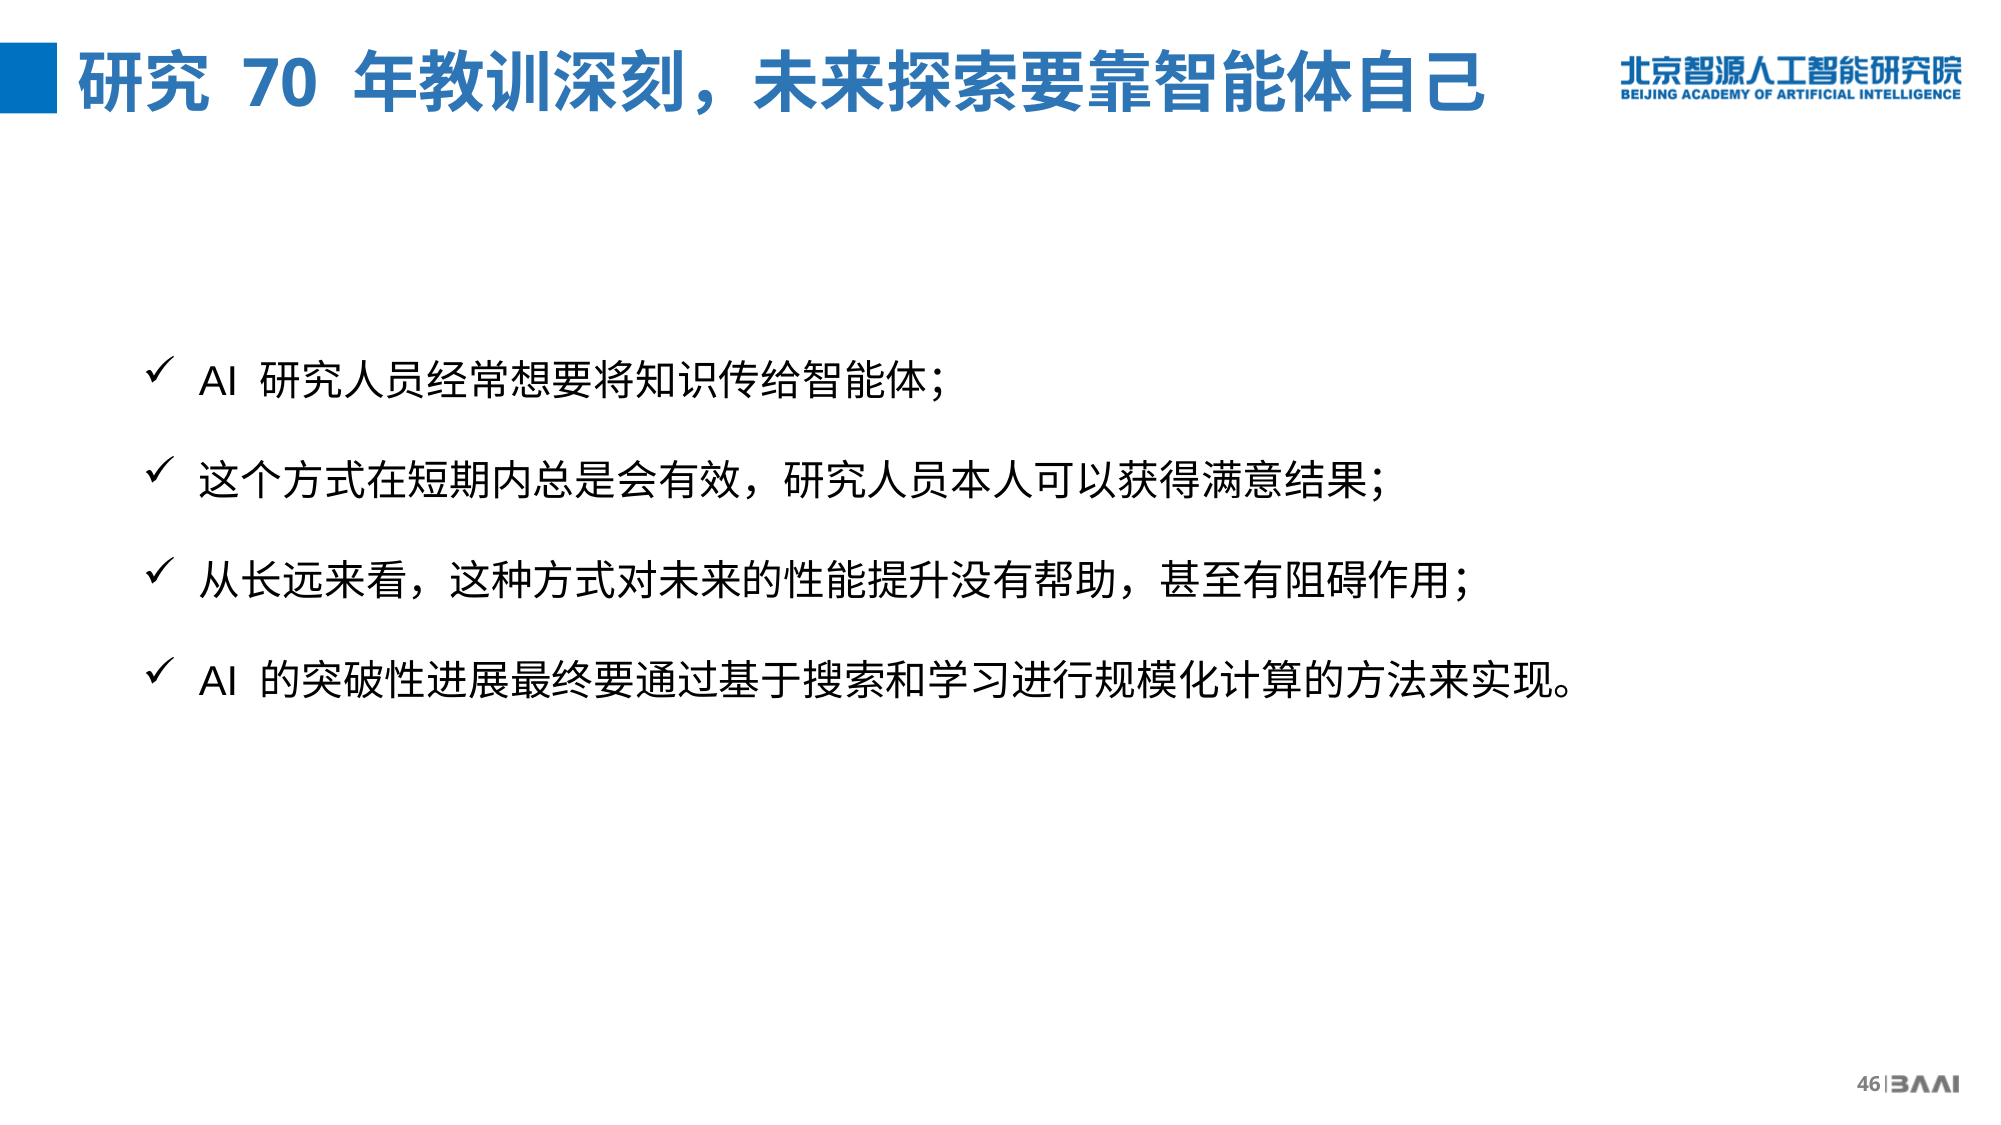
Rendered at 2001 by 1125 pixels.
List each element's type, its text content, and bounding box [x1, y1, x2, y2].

picture [1896, 1073, 1963, 1095]
slide_number 46 [1836, 1073, 1896, 1095]
picture [1613, 38, 1972, 117]
text_box AI 研究人员经常想要将知识传给智能体； 这个方式在短期内总是会有效，研究人员本人可以获得满意结果； 从长远来看，这种方式对未来的性能提升没有帮助，甚至有阻碍作用； AI 的突破性进展最终要通过基于搜索和学习进行规模化计算的方法来实现。 [127, 296, 1758, 712]
list 研究 70 年教训深刻，未来探索要靠智能体自己 [77, 49, 1588, 107]
